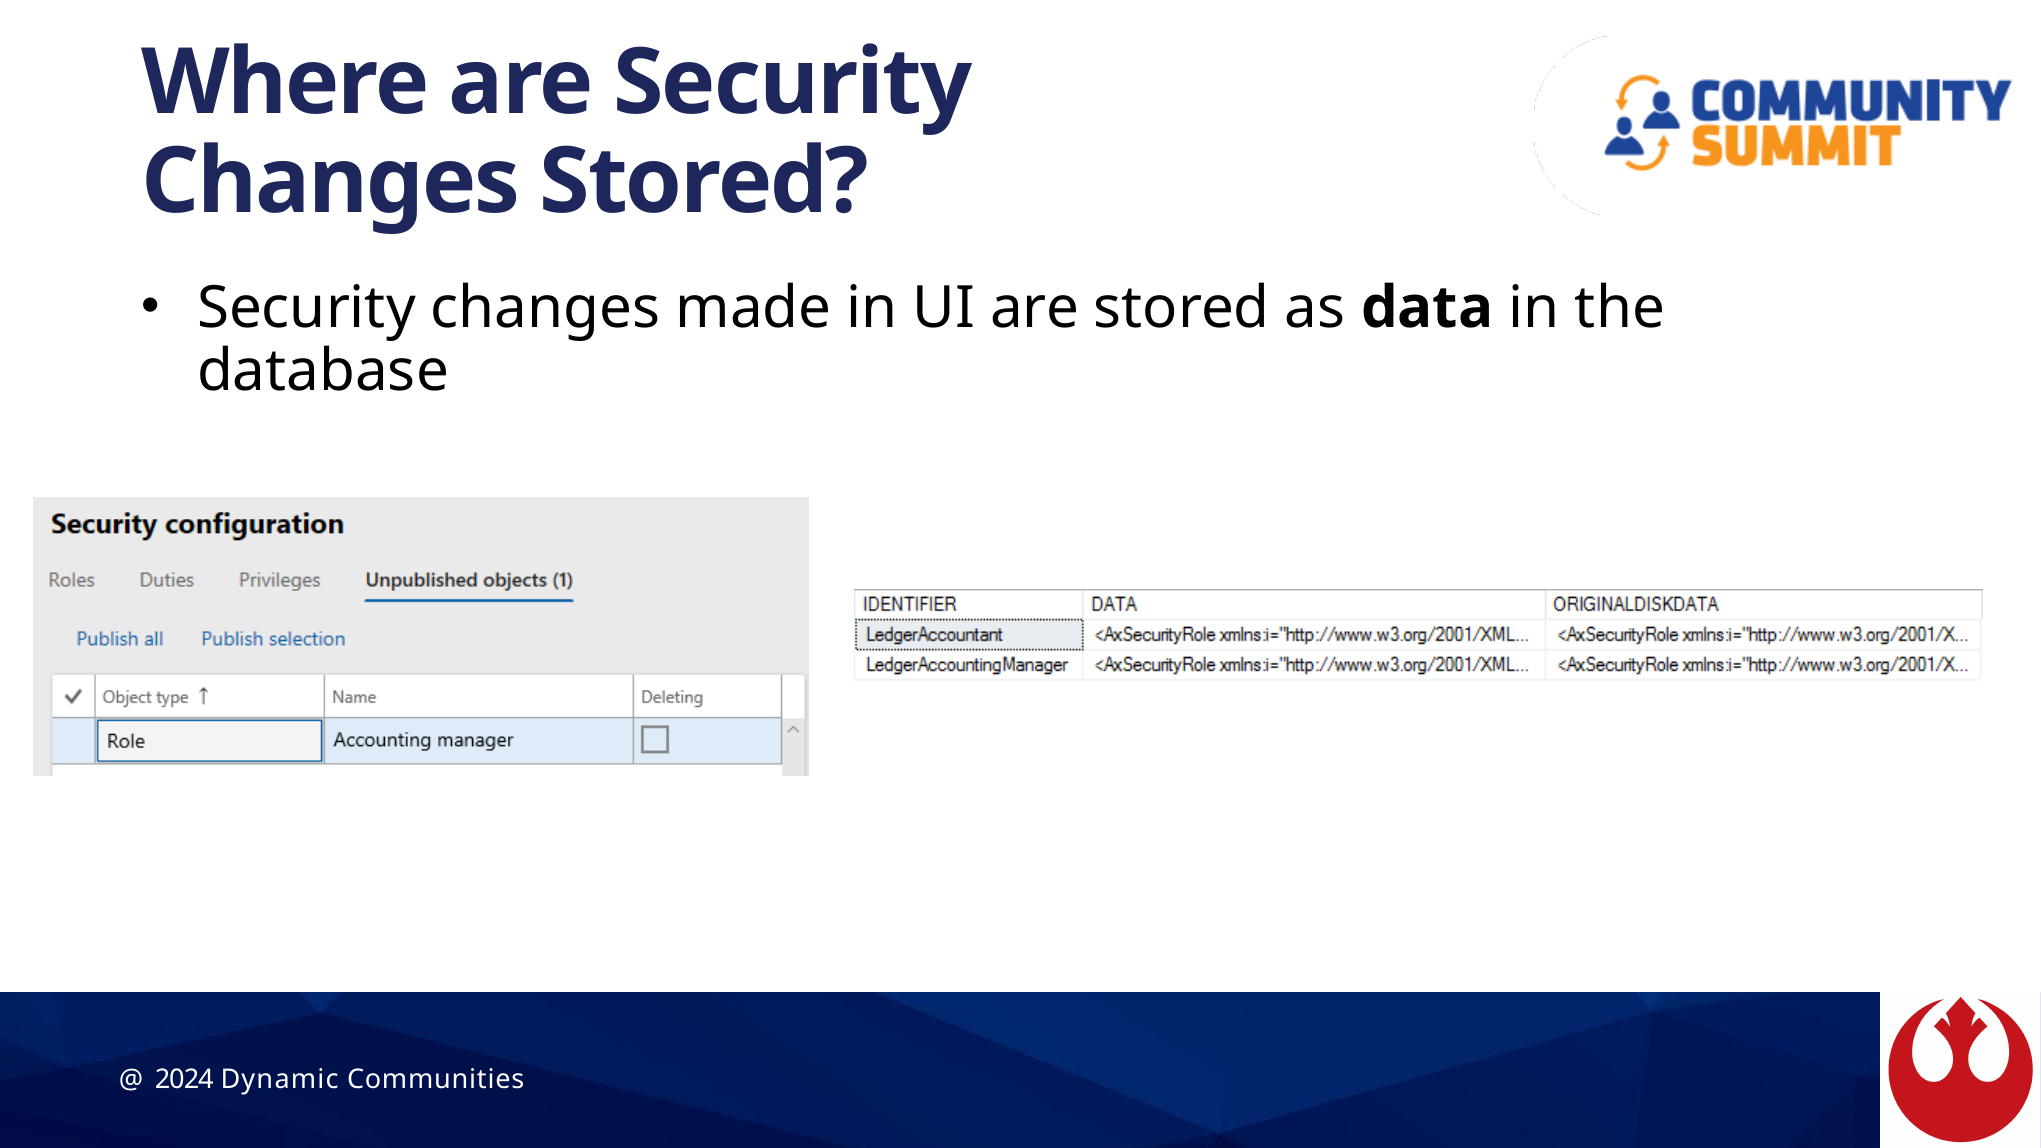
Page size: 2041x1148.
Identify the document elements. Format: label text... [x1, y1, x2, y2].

picture [33, 497, 810, 776]
list Security changes made in UI are stored as data in the database [117, 261, 1917, 924]
picture [0, 992, 2041, 1148]
picture [854, 589, 1983, 684]
title Where are Security Changes Stored? [117, 75, 1917, 193]
